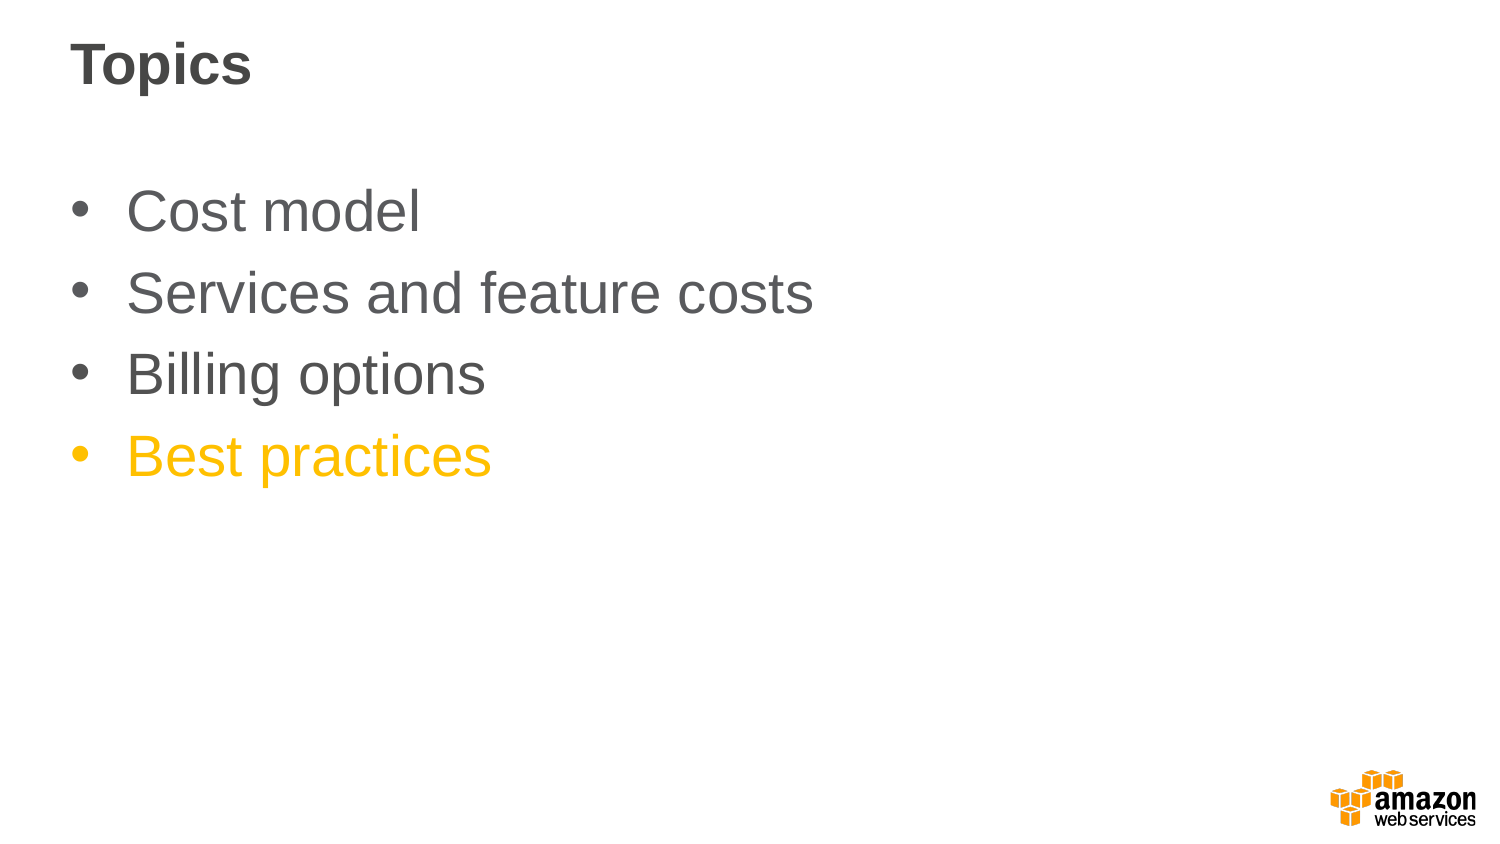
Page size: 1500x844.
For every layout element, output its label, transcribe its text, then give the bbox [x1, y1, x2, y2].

list Cost model Services and feature costs Billing options Best practices [55, 165, 1402, 749]
title Topics [55, 18, 1402, 160]
